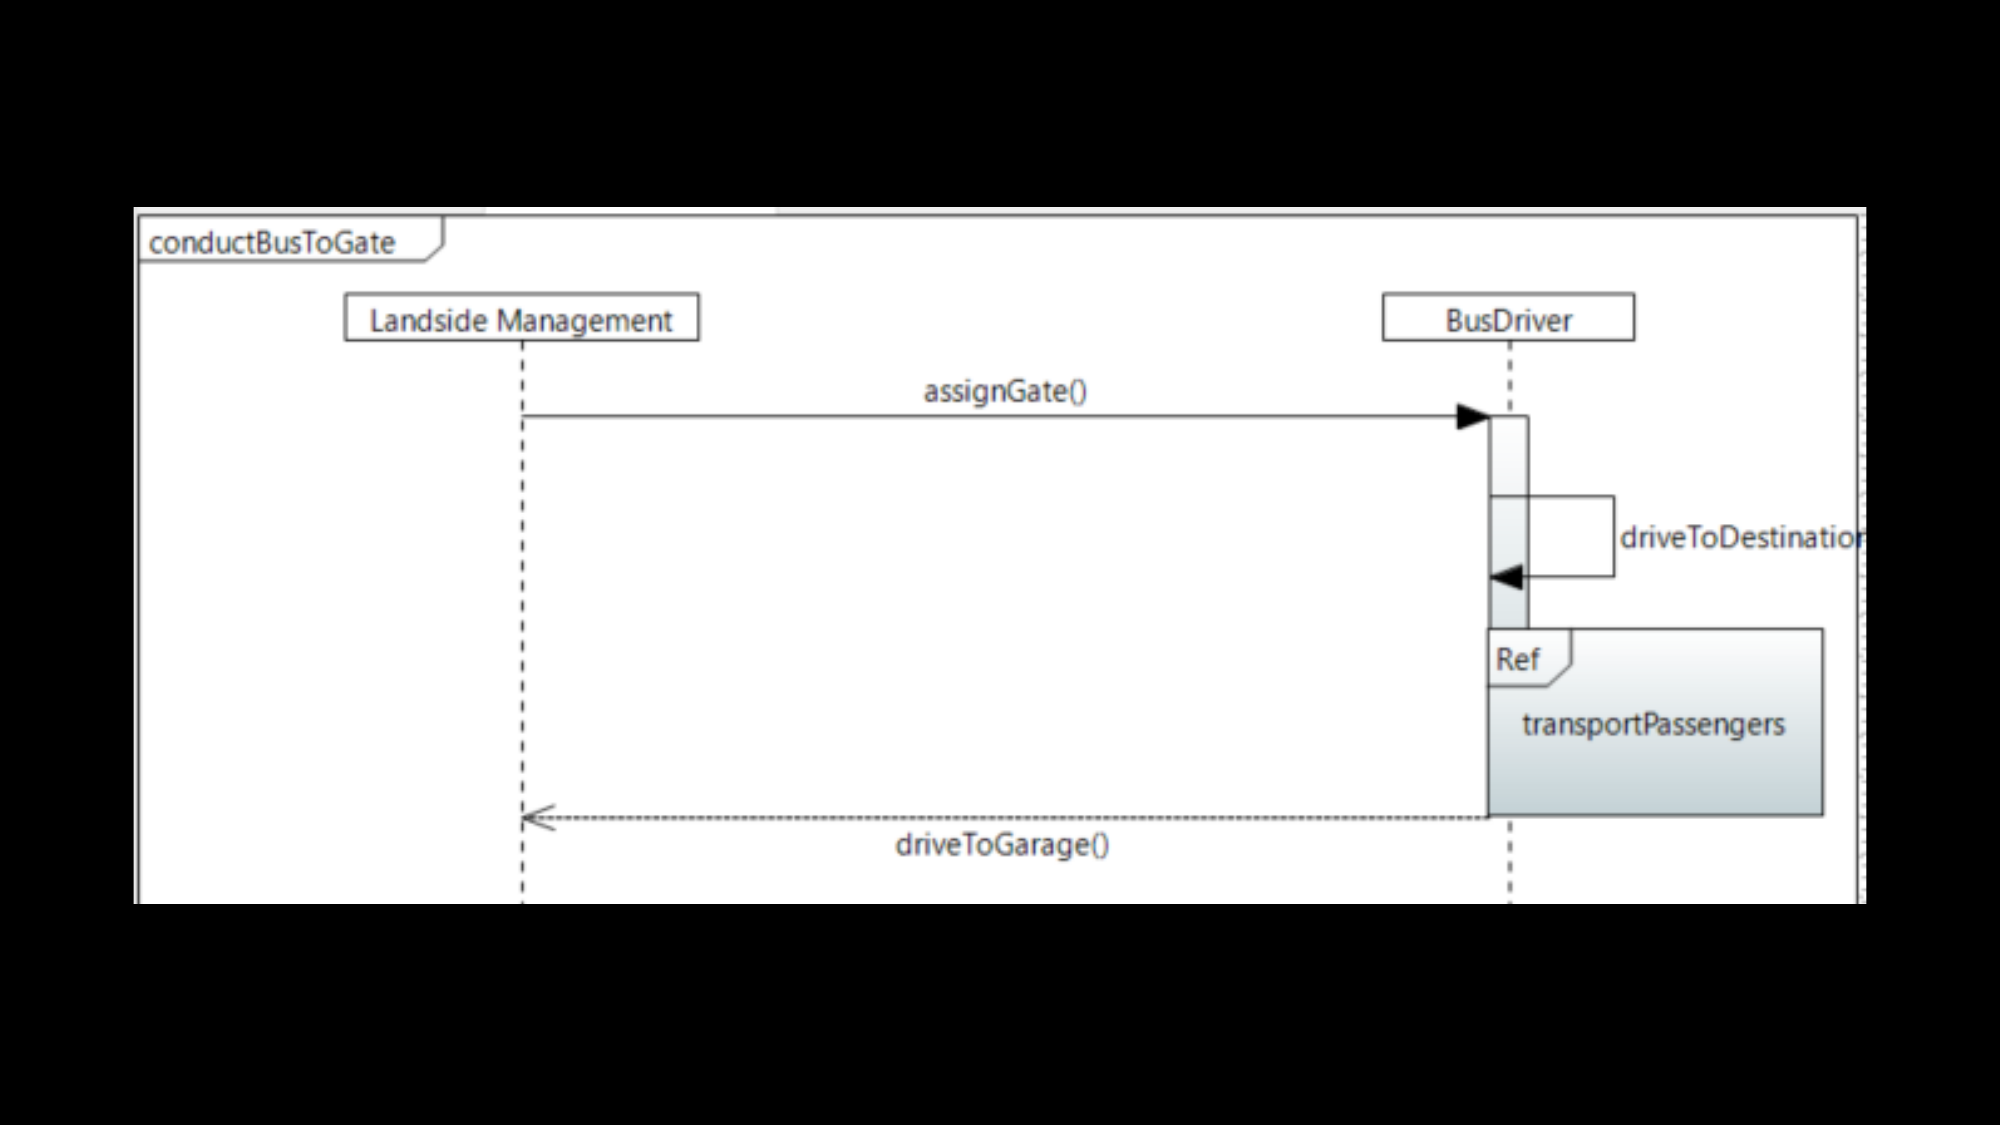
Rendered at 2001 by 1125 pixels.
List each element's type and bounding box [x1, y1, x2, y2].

picture [133, 207, 1867, 904]
